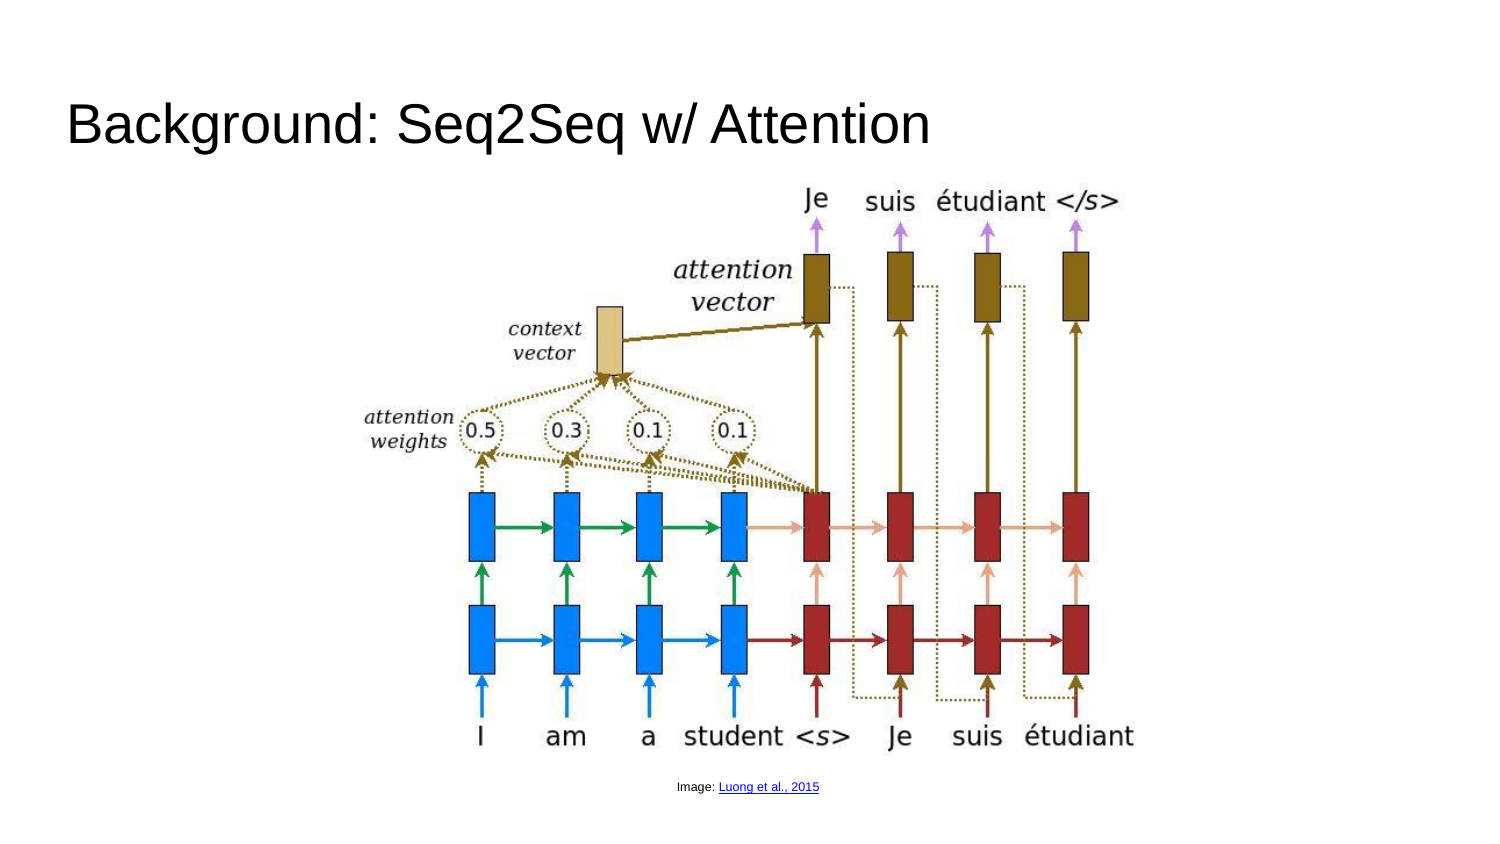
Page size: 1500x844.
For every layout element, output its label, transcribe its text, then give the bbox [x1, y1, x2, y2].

text_box Image: Luong et al., 2015 [519, 771, 980, 802]
title Background: Seq2Seq w/ Attention [50, 72, 1450, 168]
picture [363, 182, 1137, 757]
